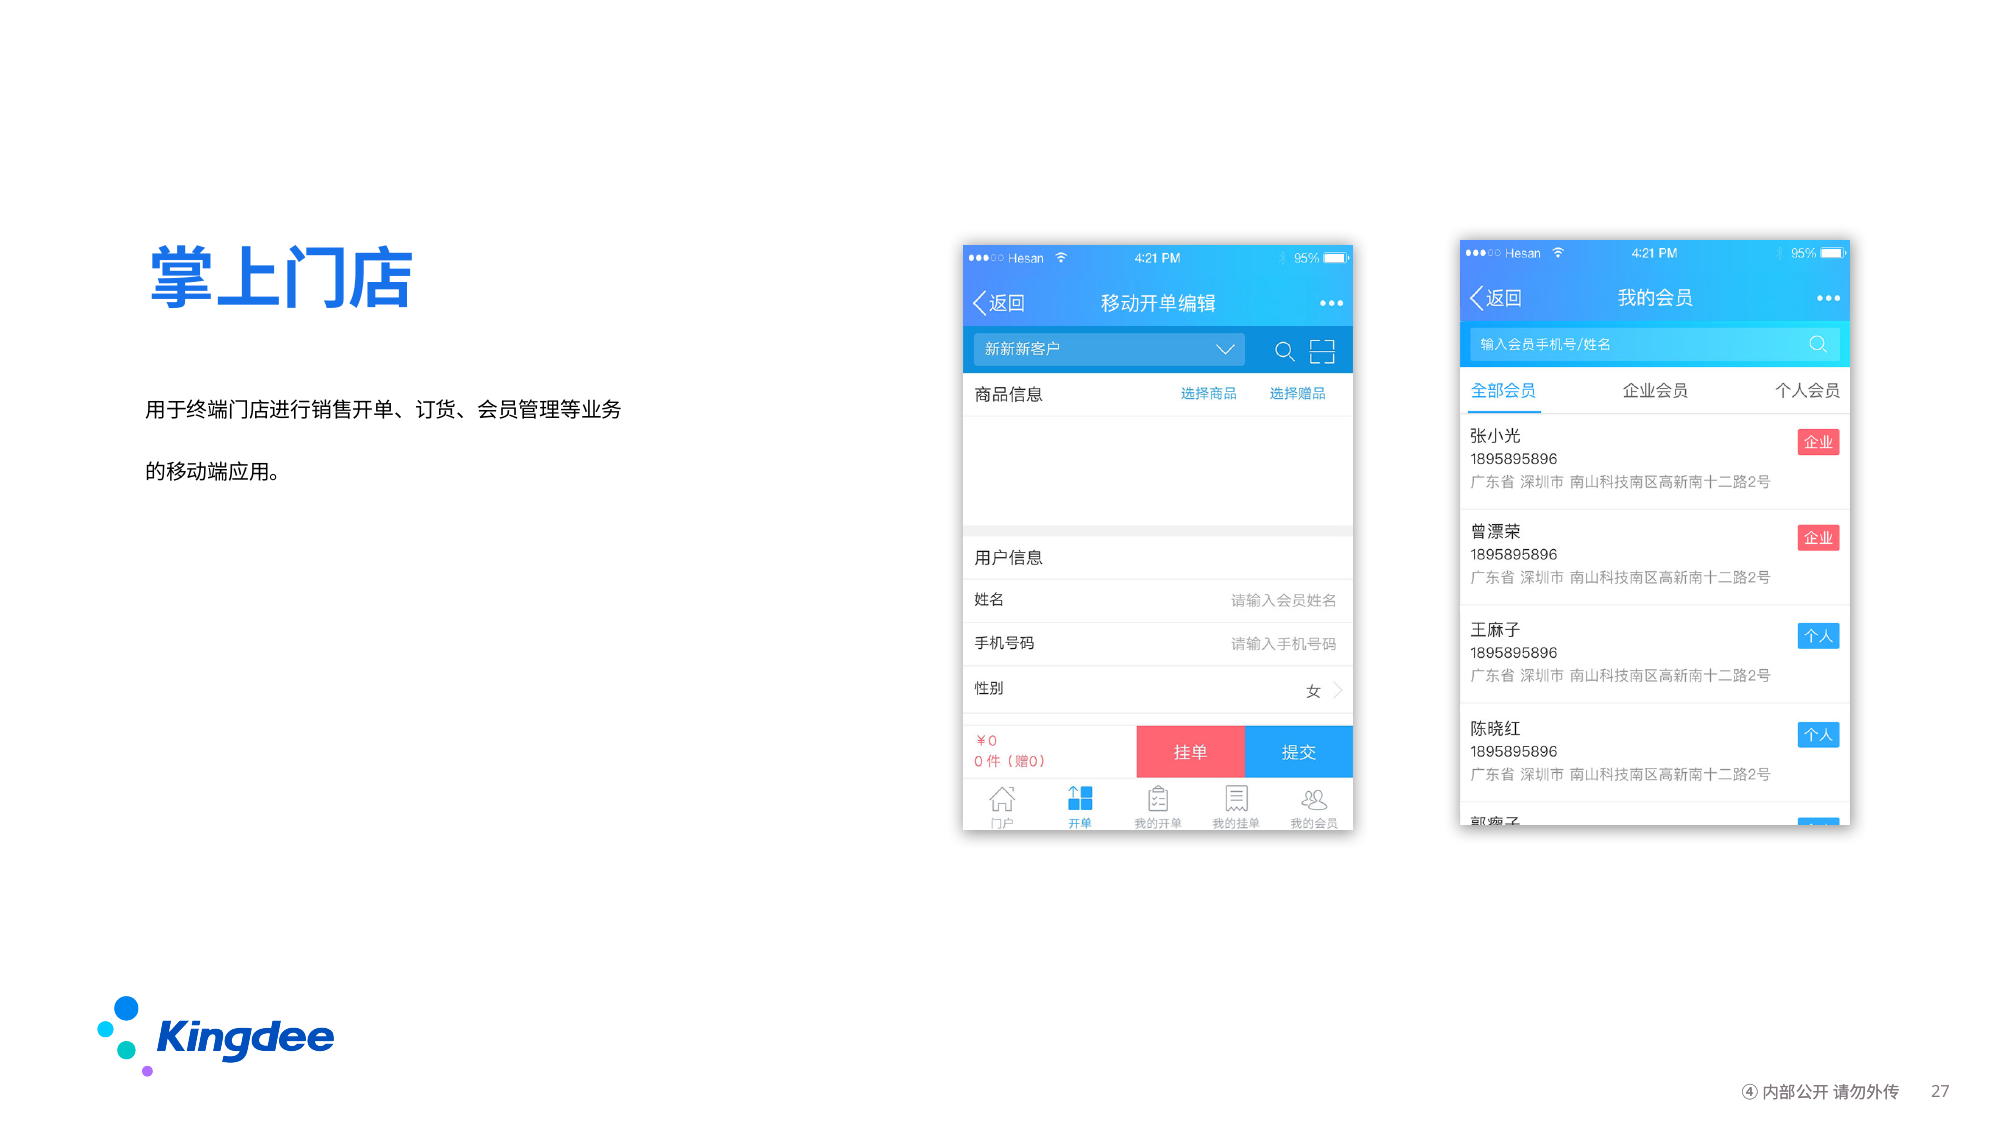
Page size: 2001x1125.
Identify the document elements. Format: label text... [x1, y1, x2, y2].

title 掌上门店 [133, 228, 473, 345]
text_box 用于终端门店进行销售开单、订货、会员管理等业务的移动端应用。 [130, 351, 646, 492]
picture [962, 245, 1353, 830]
picture [97, 995, 334, 1077]
picture [1460, 240, 1851, 826]
